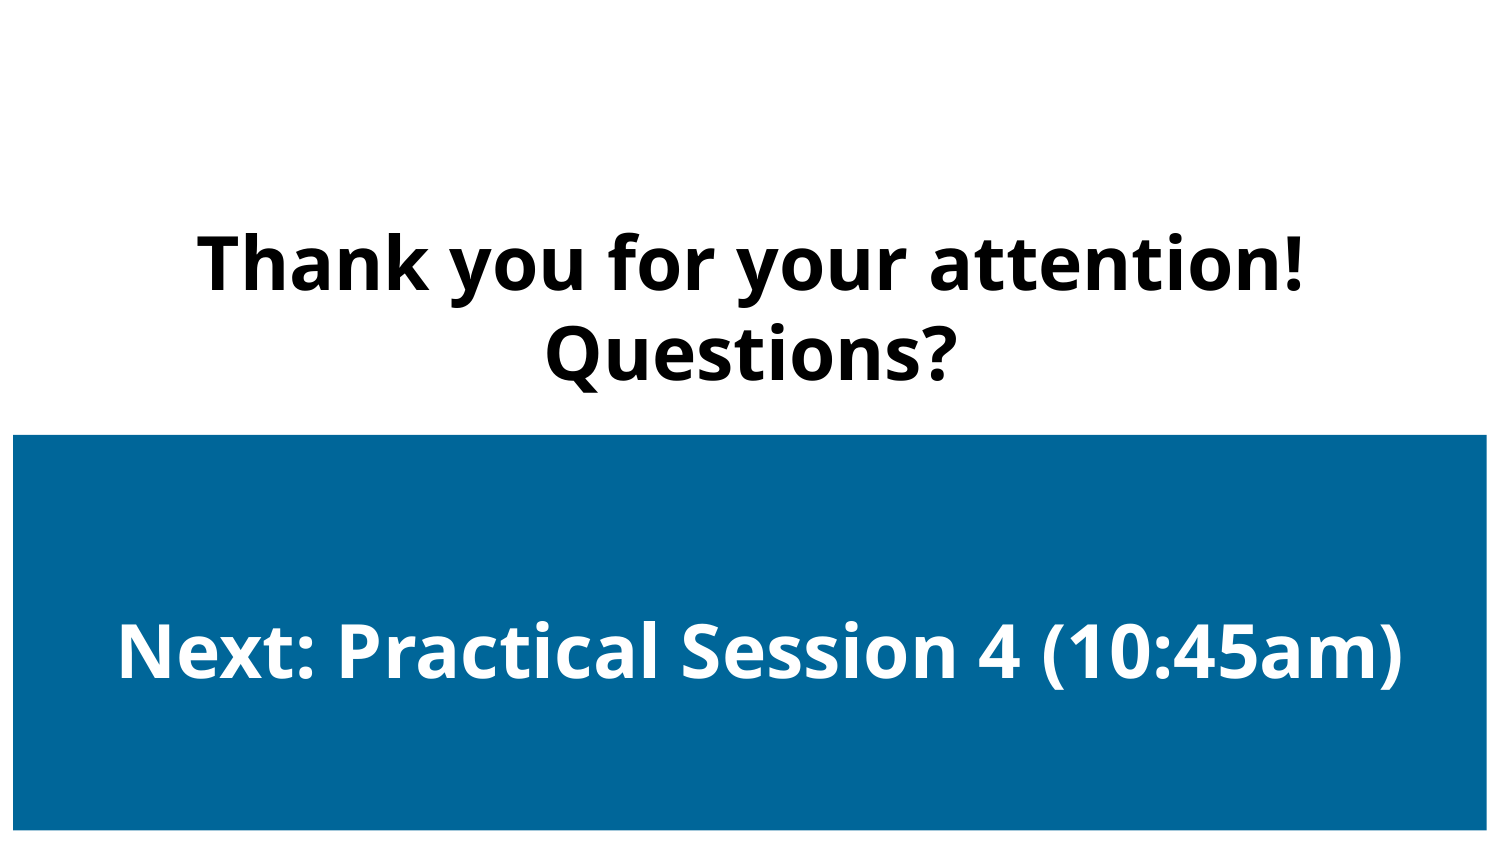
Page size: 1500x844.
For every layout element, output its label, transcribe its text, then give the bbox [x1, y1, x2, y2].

title Next: Practical Session 4 (10:45am) [61, 570, 1460, 709]
title Thank you for your attention! Questions? [79, 214, 1423, 411]
